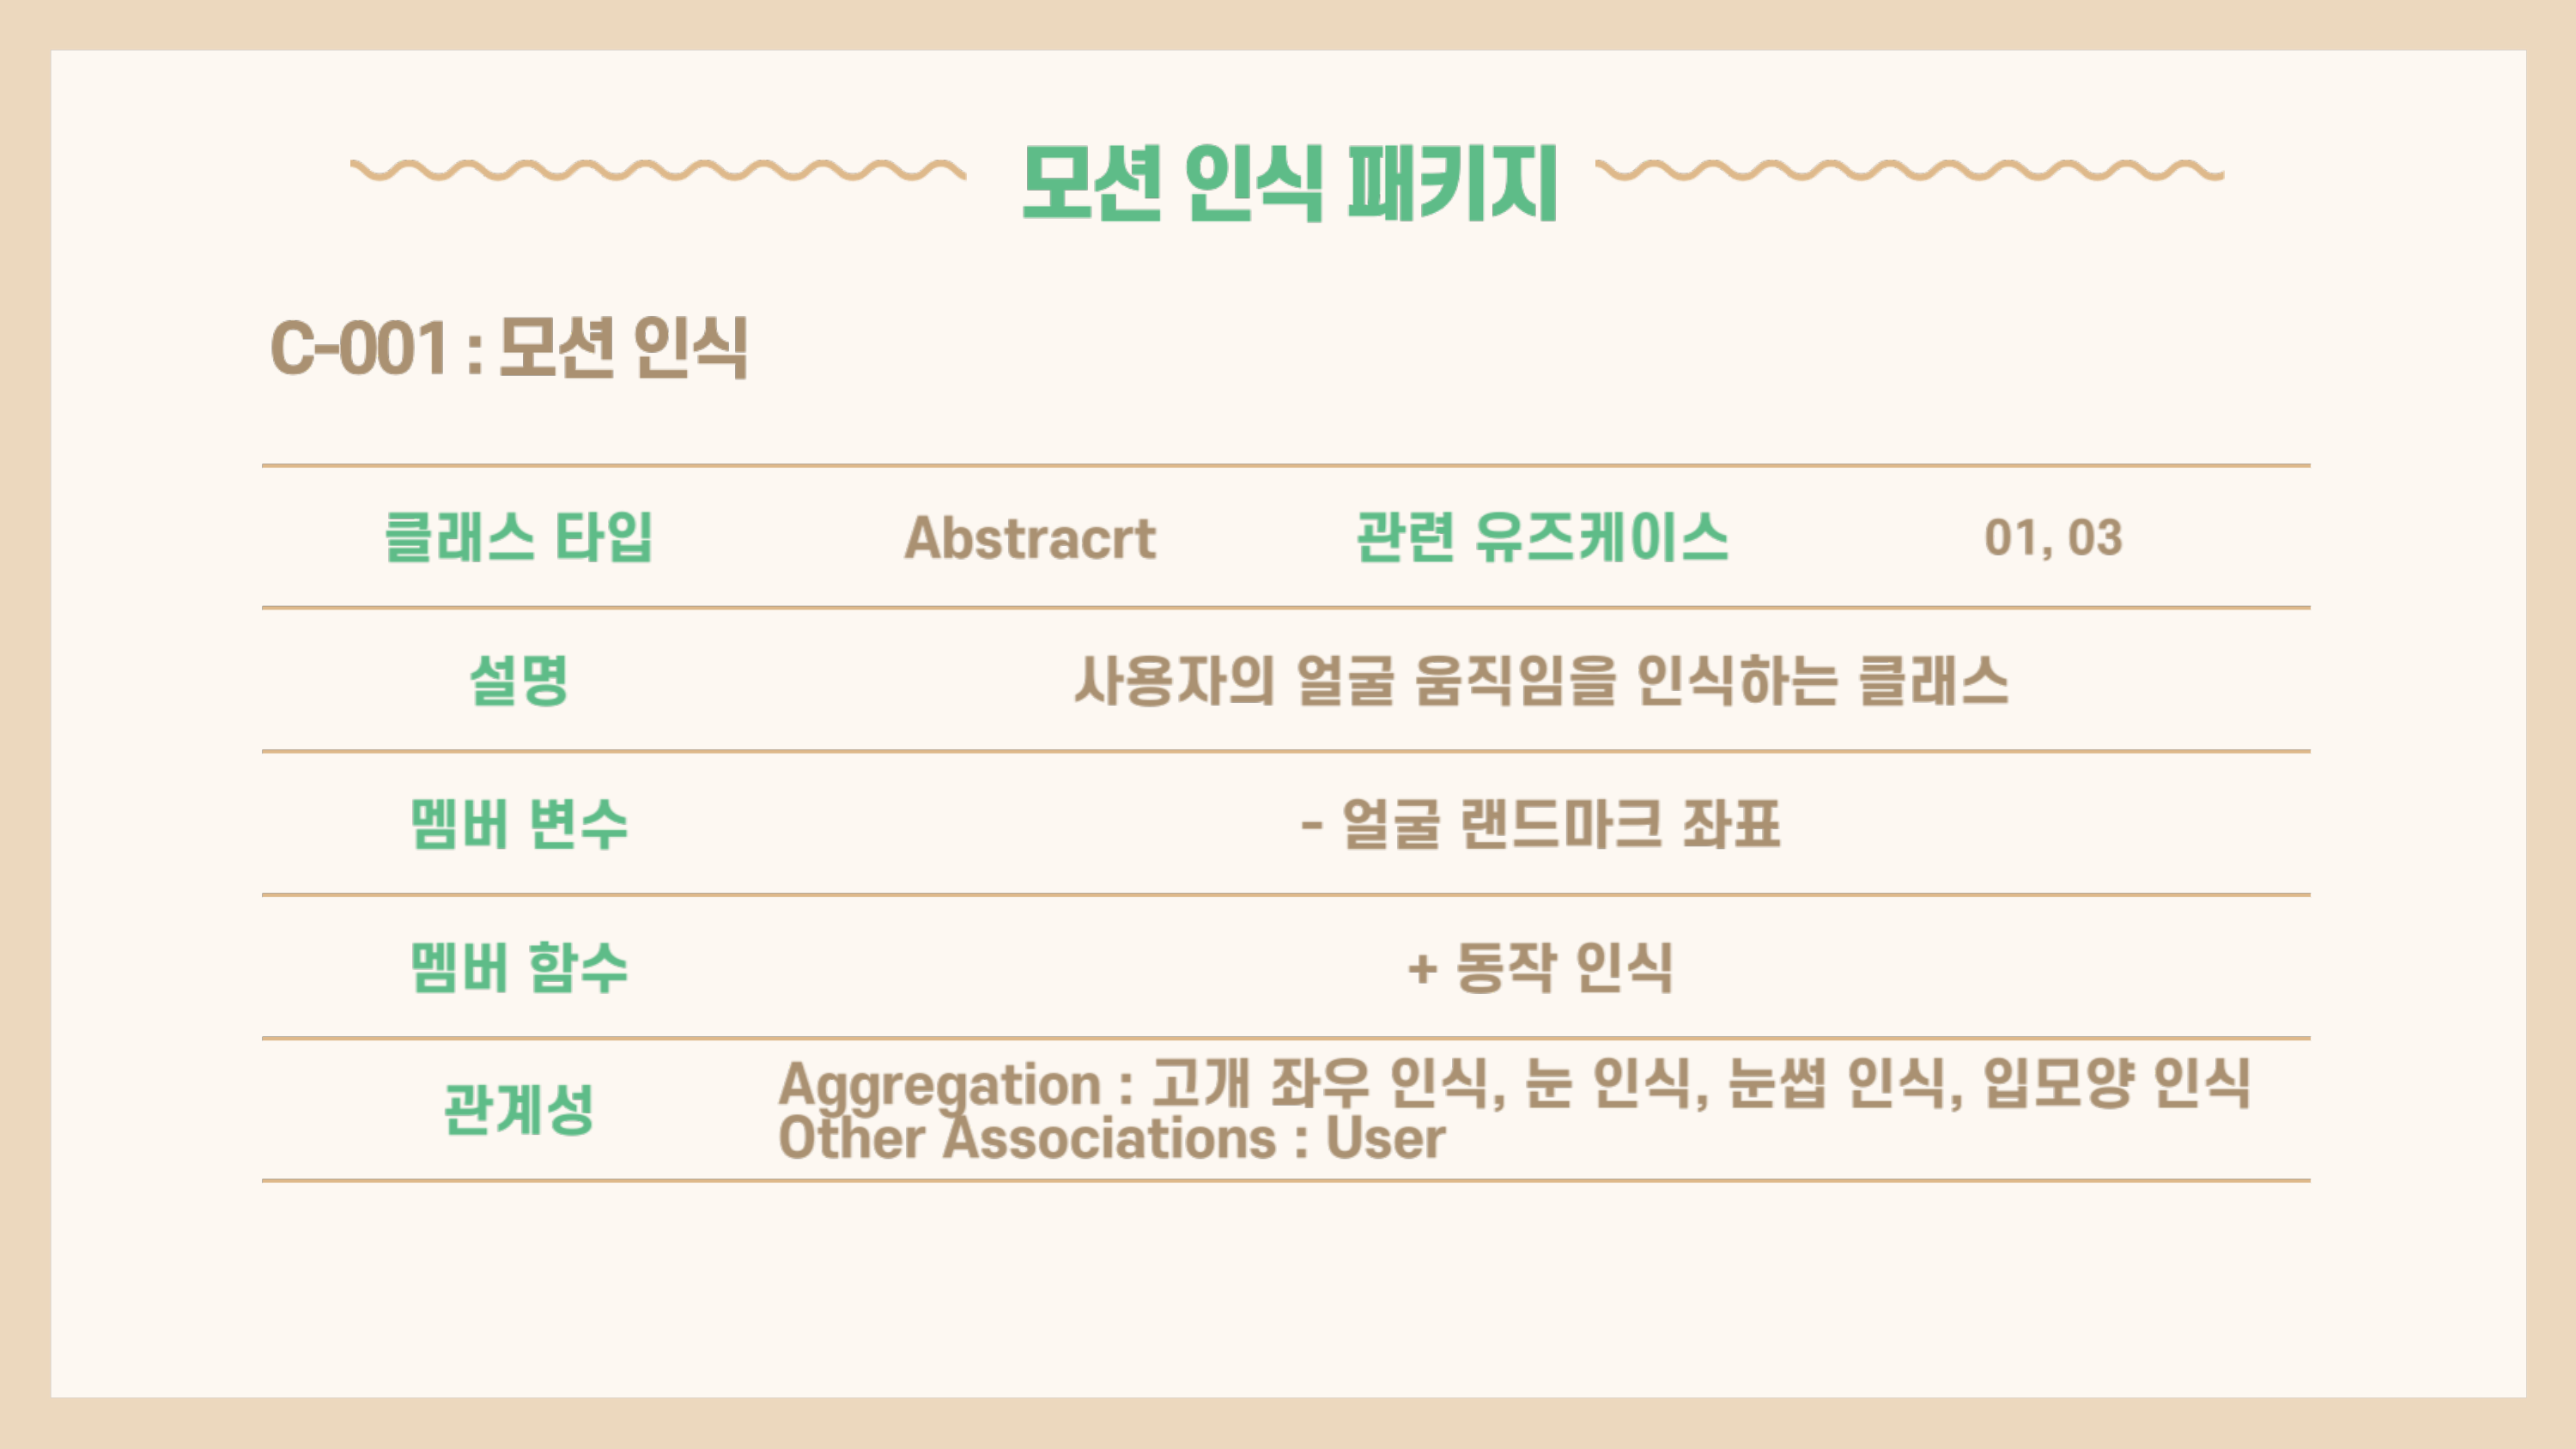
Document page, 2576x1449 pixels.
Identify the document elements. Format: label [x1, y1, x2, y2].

picture [0, 106, 2576, 1449]
text_box [0, 0, 2576, 104]
